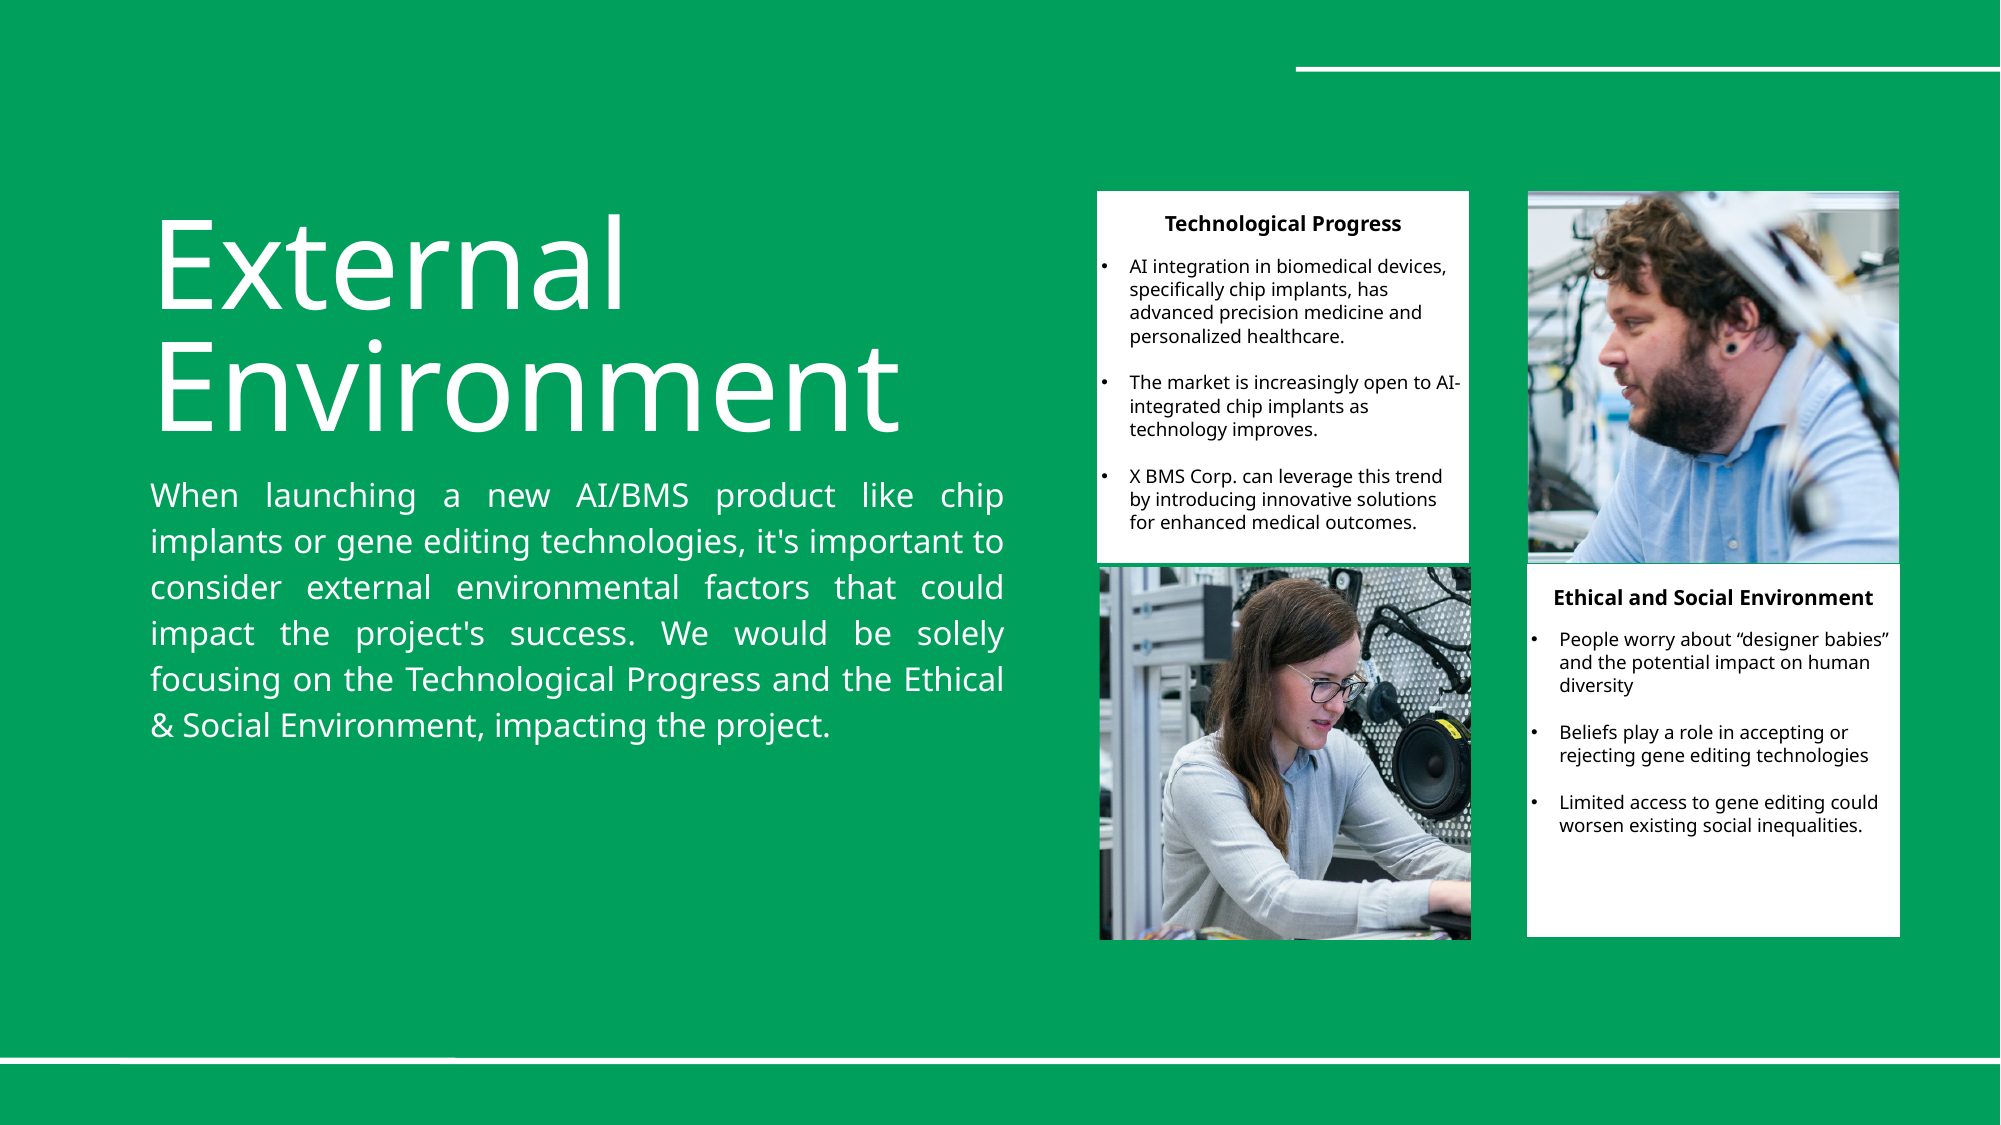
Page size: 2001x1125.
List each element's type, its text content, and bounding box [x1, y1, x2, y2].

text_box When launching a new AI/BMS product like chip implants or gene editing technologies, it's important to consider external environmental factors that could impact the project's success. We would be solely focusing on the Technological Progress and the Ethical & Social Environment, impacting the project. [149, 467, 1006, 744]
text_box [1527, 564, 1900, 937]
text_box External Environment [149, 211, 1045, 457]
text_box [1097, 190, 1470, 563]
text_box [1099, 569, 1471, 940]
text_box [1527, 191, 1900, 563]
